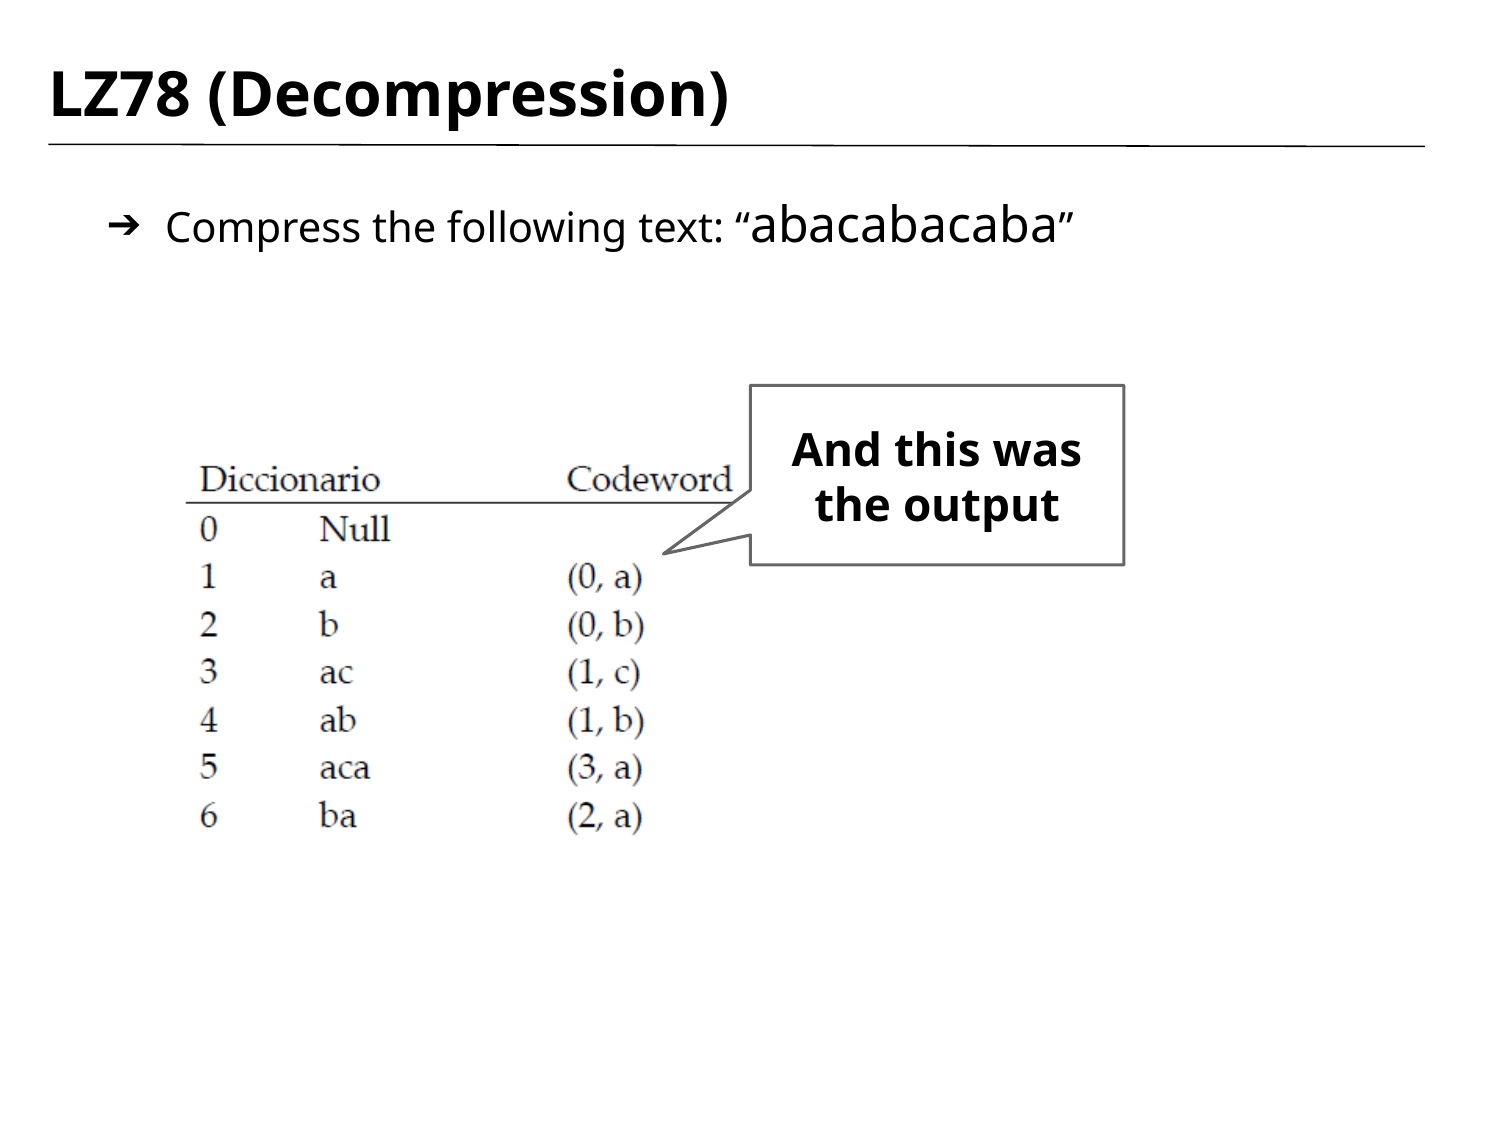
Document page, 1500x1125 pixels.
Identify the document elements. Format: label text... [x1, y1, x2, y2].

text_box And this was the output [750, 385, 1124, 565]
title LZ78 (Decompression) [33, 32, 1384, 145]
picture [183, 456, 763, 844]
list Compress the following text: “abacabacaba” [75, 177, 1425, 289]
